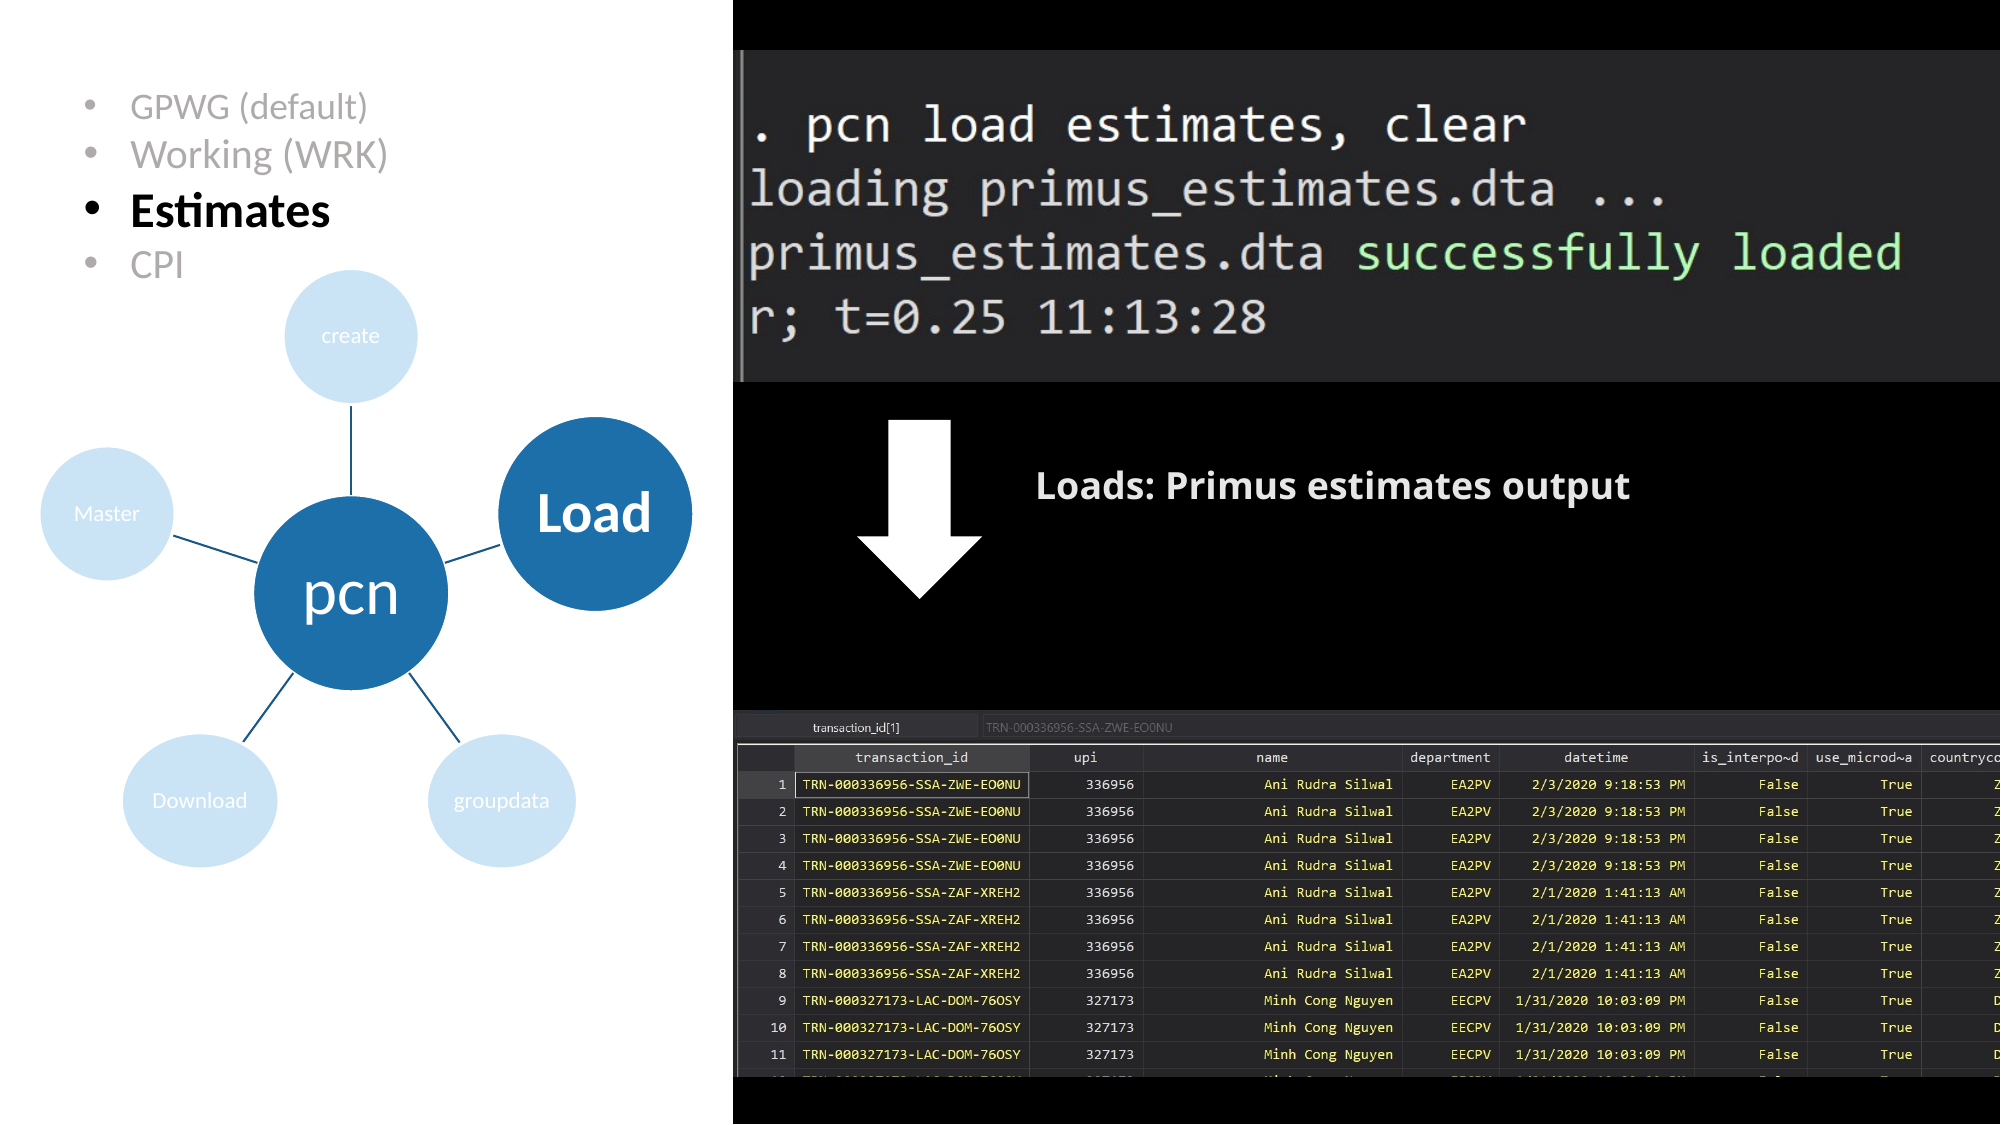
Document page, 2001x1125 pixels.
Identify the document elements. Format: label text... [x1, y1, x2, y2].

text_box [733, 1077, 2000, 1124]
text_box Loads: Primus estimates output [1020, 454, 1743, 515]
text_box [733, 382, 2000, 710]
picture [733, 710, 2000, 1077]
text_box [733, 0, 2000, 50]
picture [733, 50, 2000, 382]
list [20, 212, 712, 926]
text_box [856, 419, 983, 599]
text_box GPWG (default) Working (WRK) Estimates CPI [68, 74, 586, 212]
